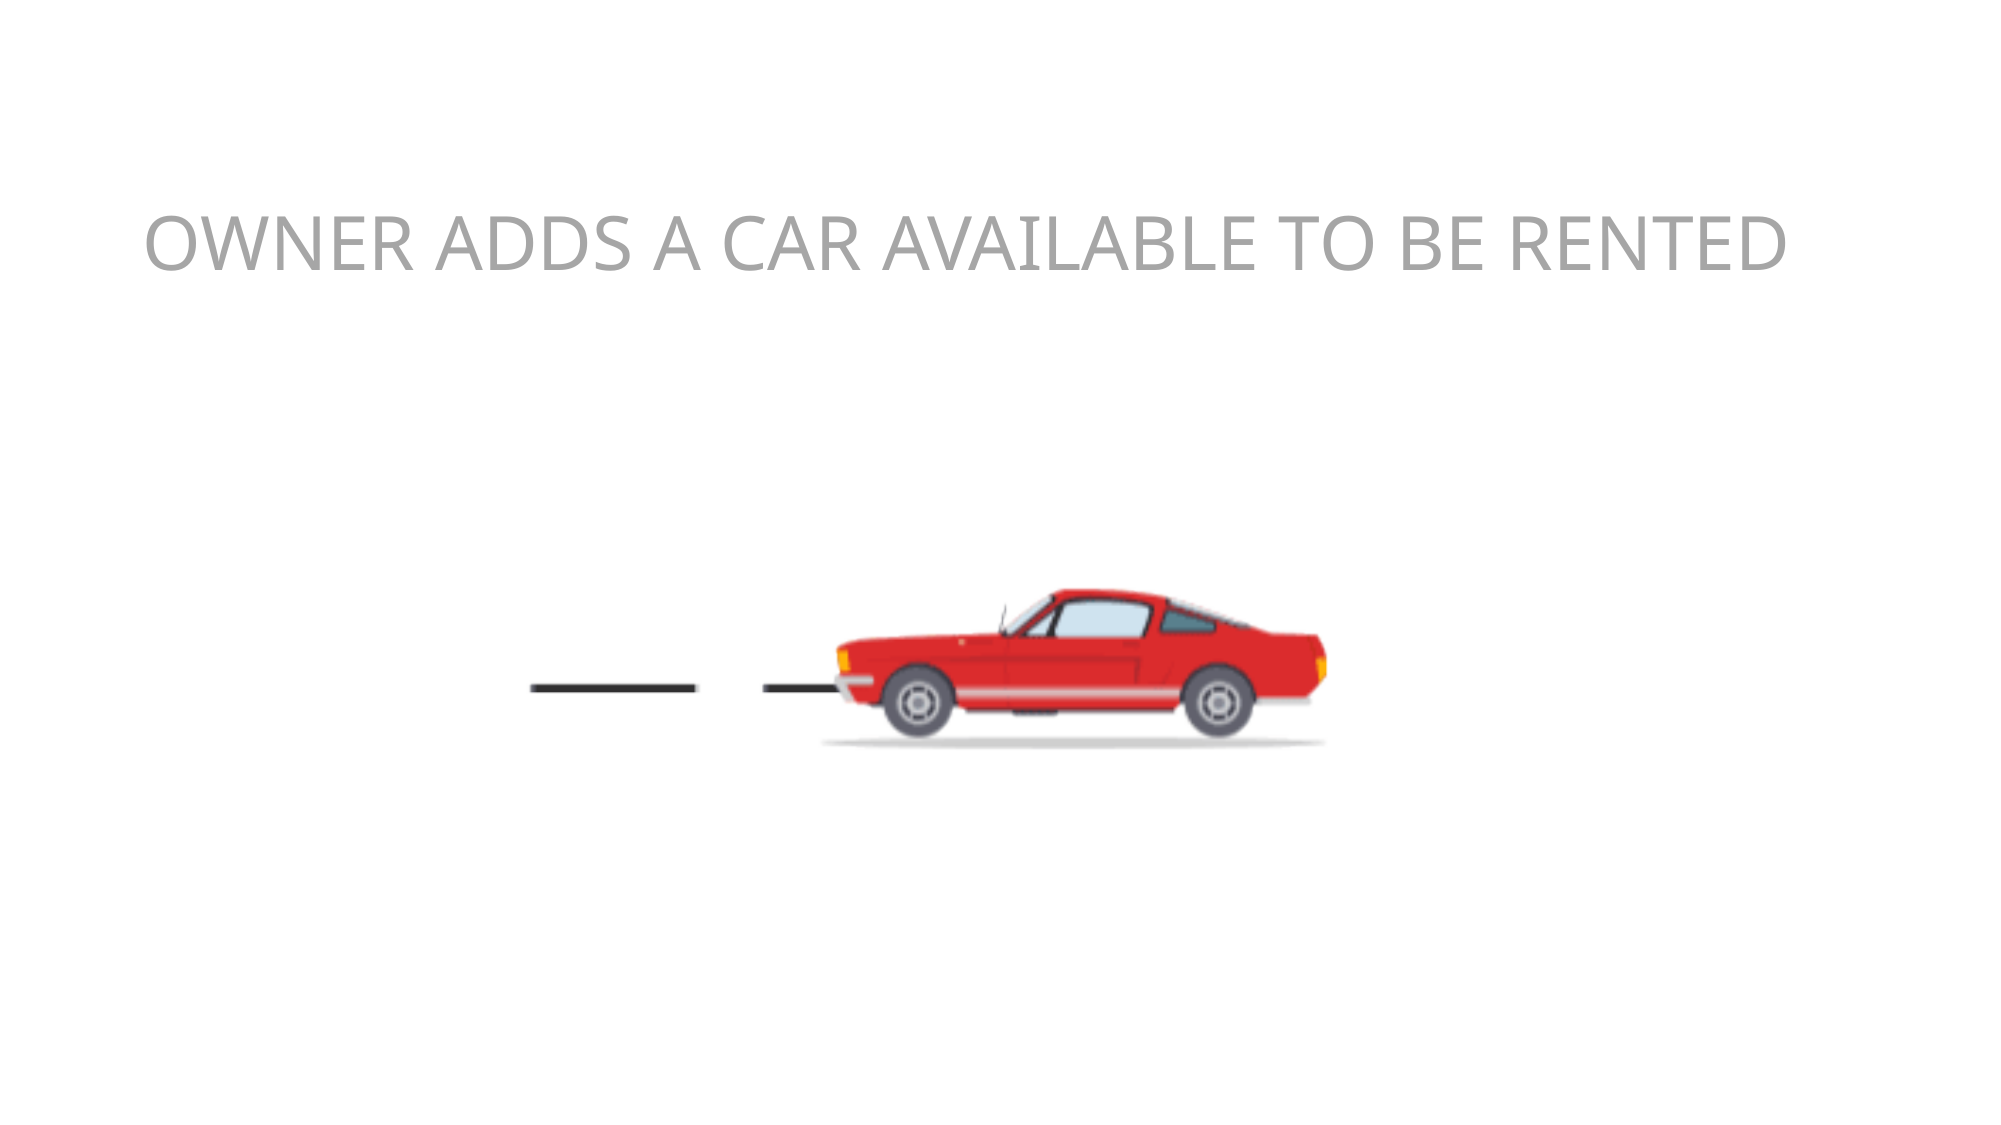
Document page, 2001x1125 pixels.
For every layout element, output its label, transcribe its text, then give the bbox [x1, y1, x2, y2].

title OWNER ADDS A CAR AVAILABLE TO BE RENTED [127, 137, 1945, 355]
picture [469, 297, 1603, 1017]
